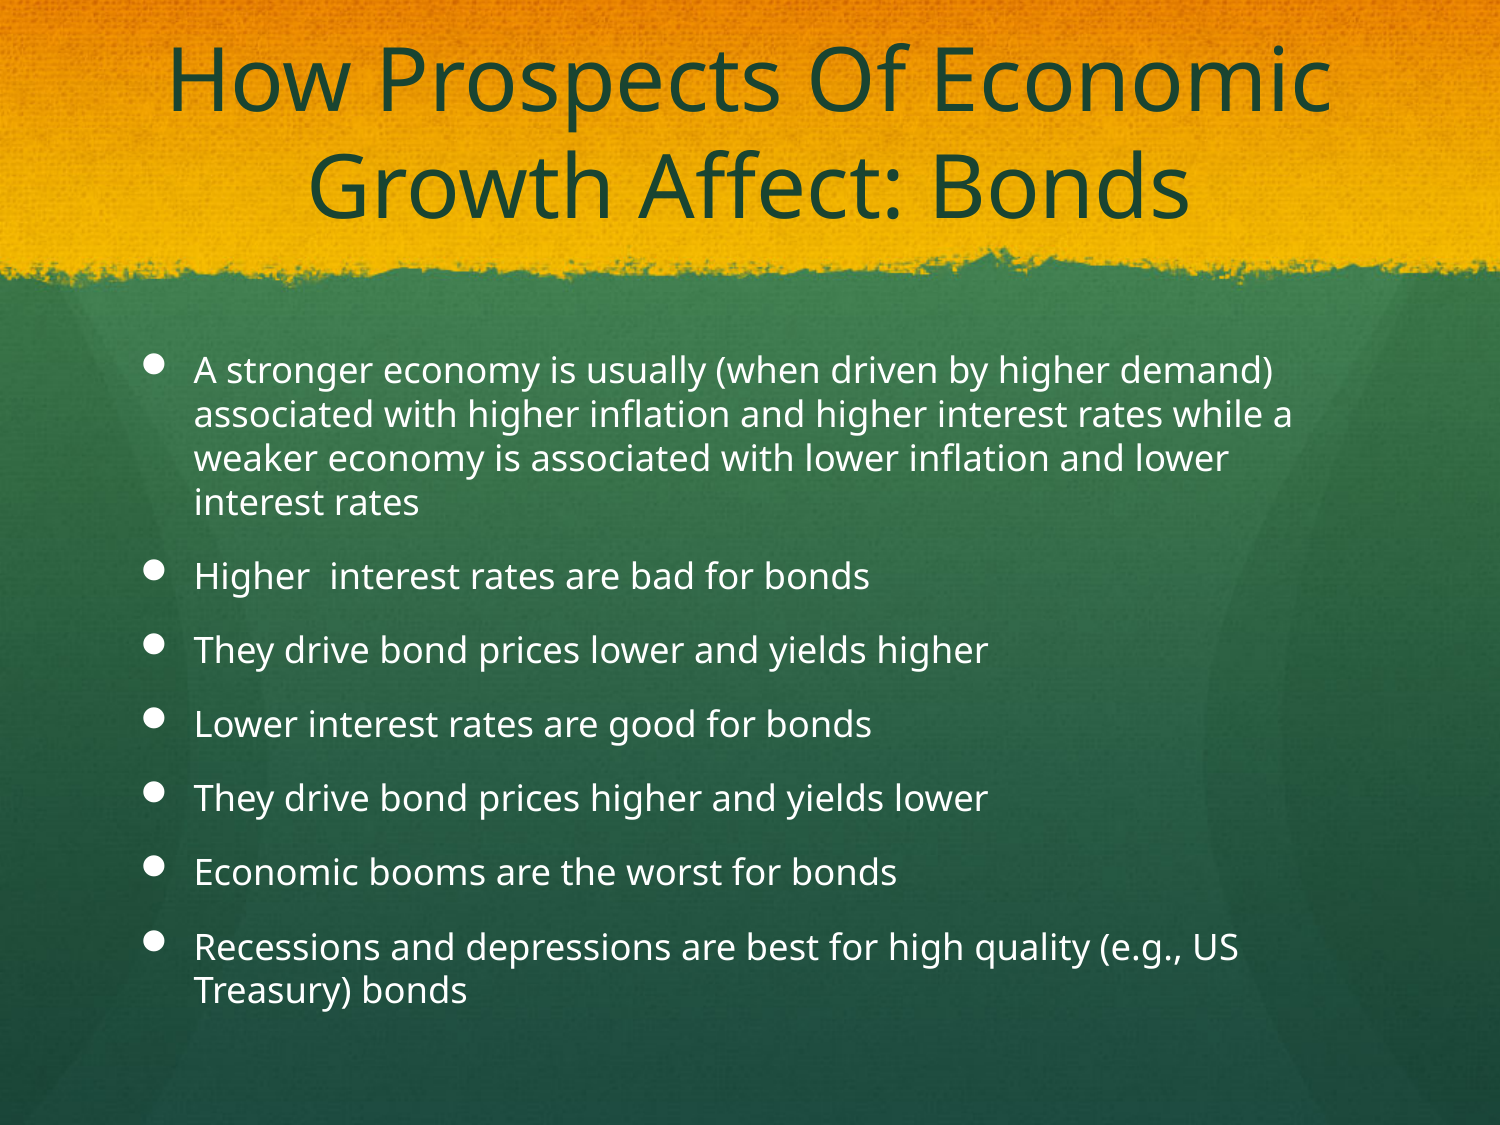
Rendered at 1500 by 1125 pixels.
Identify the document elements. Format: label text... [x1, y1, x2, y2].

list A stronger economy is usually (when driven by higher demand) associated with higher inflation and higher interest rates while a weaker economy is associated with lower inflation and lower interest rates Higher interest rates are bad for bonds They drive bond prices lower and yields higher Lower interest rates are good for bonds They drive bond prices higher and yields lower Economic booms are the worst for bonds Recessions and depressions are best for high quality (e.g., US Treasury) bonds [125, 339, 1375, 1026]
picture [0, 0, 1500, 1125]
title How Prospects Of Economic Growth Affect: Bonds [125, 13, 1375, 246]
